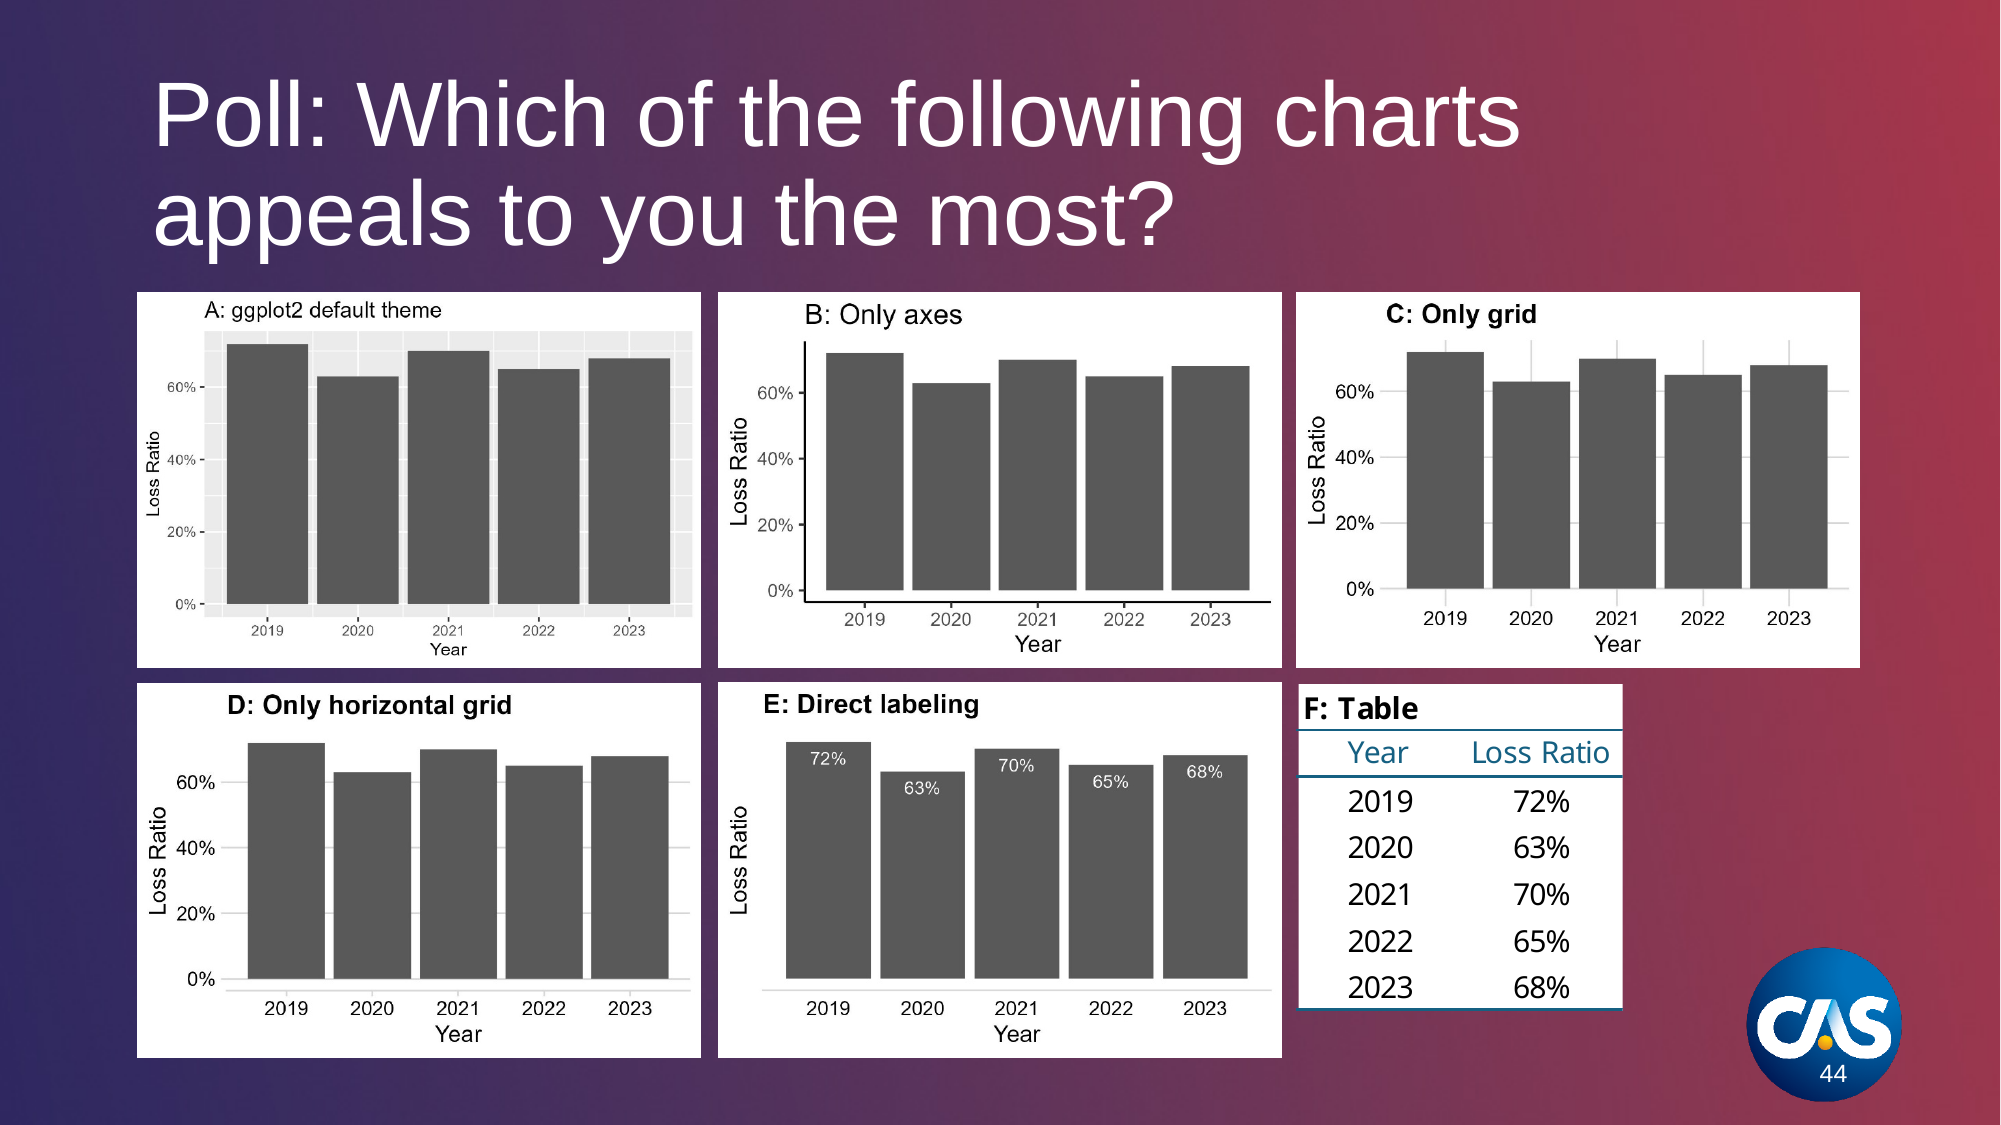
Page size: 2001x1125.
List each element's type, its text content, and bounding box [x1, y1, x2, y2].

slide_number 44 [1412, 1042, 1863, 1103]
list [717, 681, 1282, 1058]
title Poll: Which of the following charts appeals to you the most? [137, 59, 1863, 278]
picture [0, 0, 2001, 1125]
